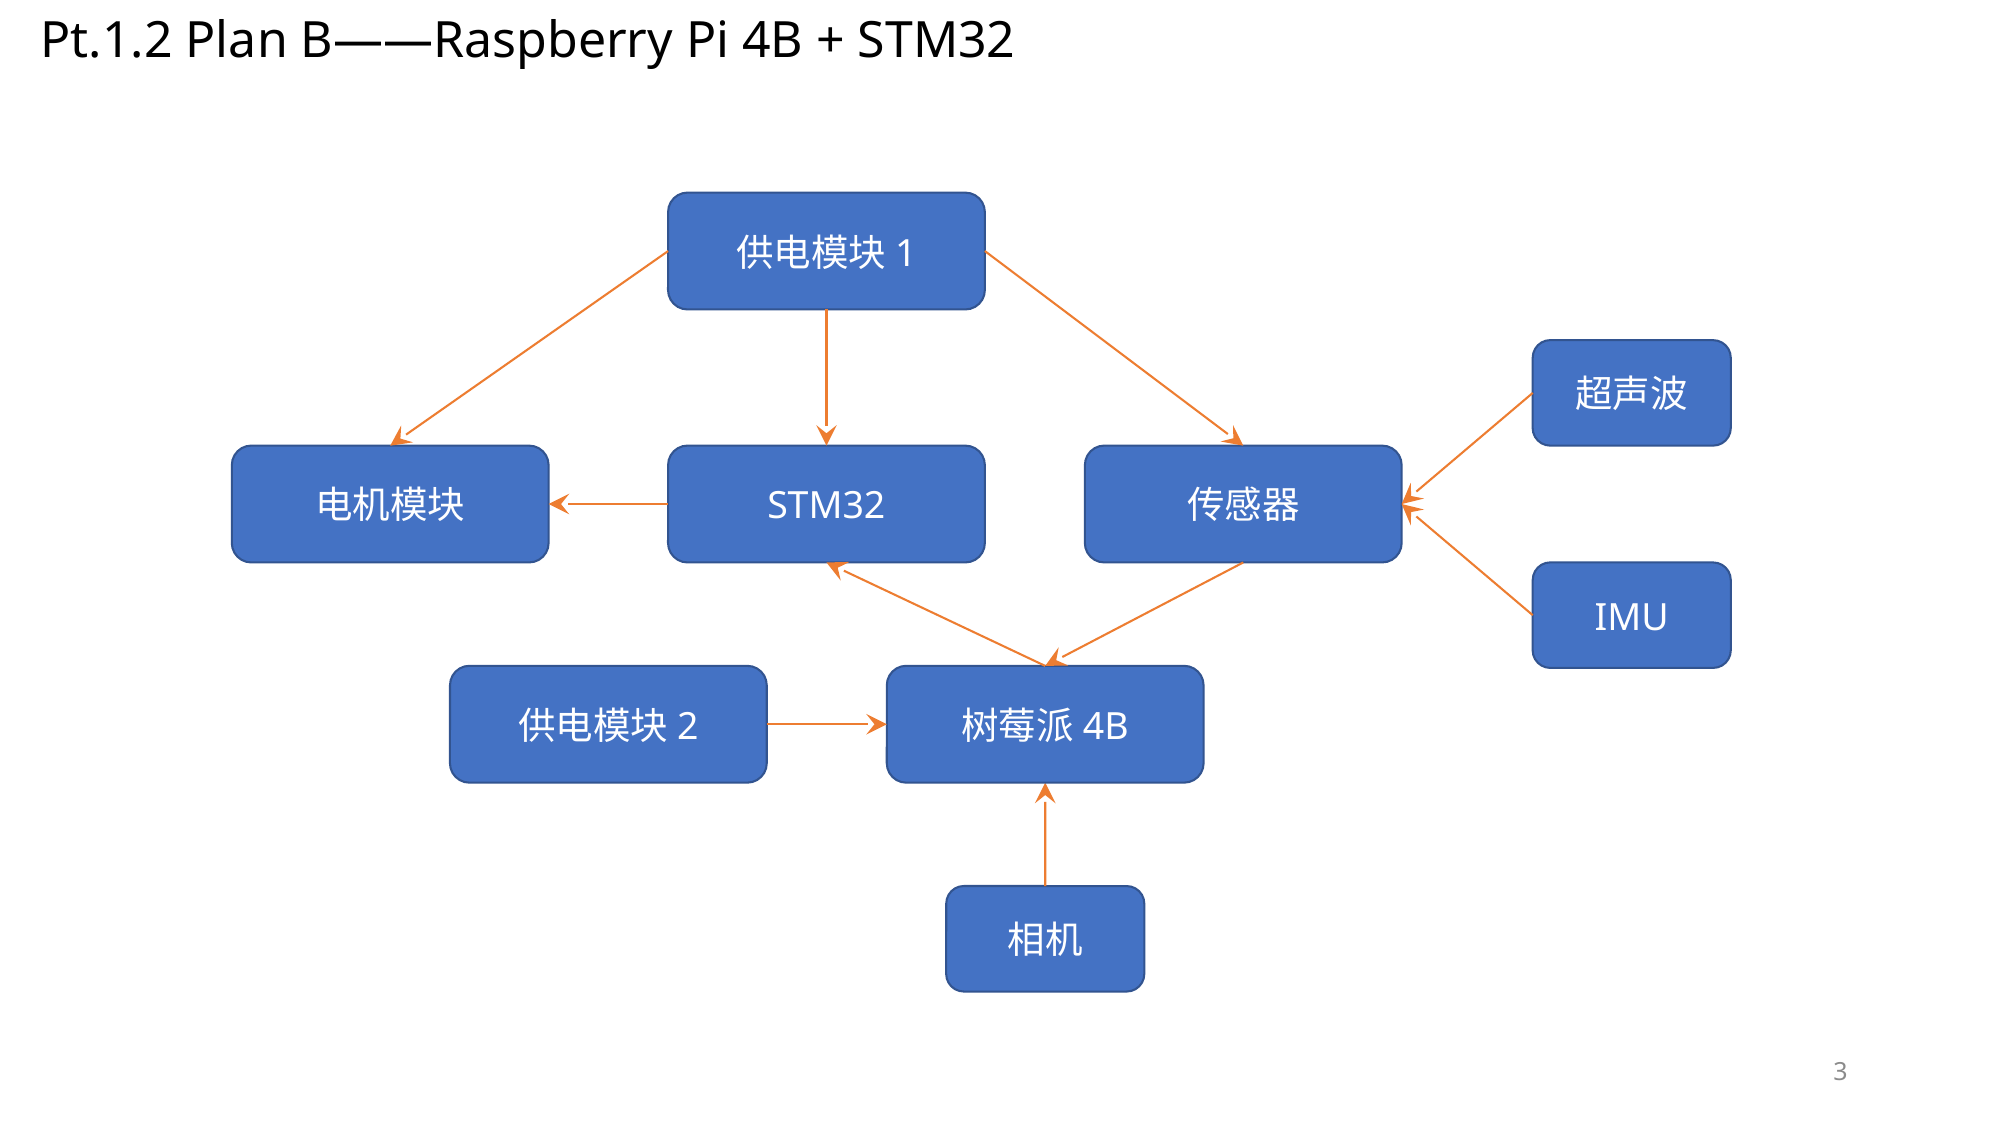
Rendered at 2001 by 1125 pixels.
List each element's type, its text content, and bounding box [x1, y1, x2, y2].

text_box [390, 251, 669, 446]
text_box 电机模块 [230, 444, 550, 564]
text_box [1401, 504, 1533, 616]
text_box 供电模块2 [448, 664, 768, 784]
text_box 树莓派4B [885, 666, 1205, 784]
text_box STM32 [666, 444, 986, 564]
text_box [1046, 562, 1244, 666]
text_box IMU [1531, 561, 1732, 669]
slide_number 3 [1412, 1042, 1863, 1103]
text_box Pt.1.2 Plan B——Raspberry Pi 4B + STM32 [0, 0, 1244, 75]
text_box 相机 [945, 884, 1146, 993]
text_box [826, 562, 1046, 666]
text_box 供电模块1 [667, 191, 986, 311]
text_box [1401, 392, 1533, 504]
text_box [984, 251, 1244, 446]
text_box 传感器 [1083, 444, 1401, 564]
text_box 超声波 [1531, 339, 1732, 447]
